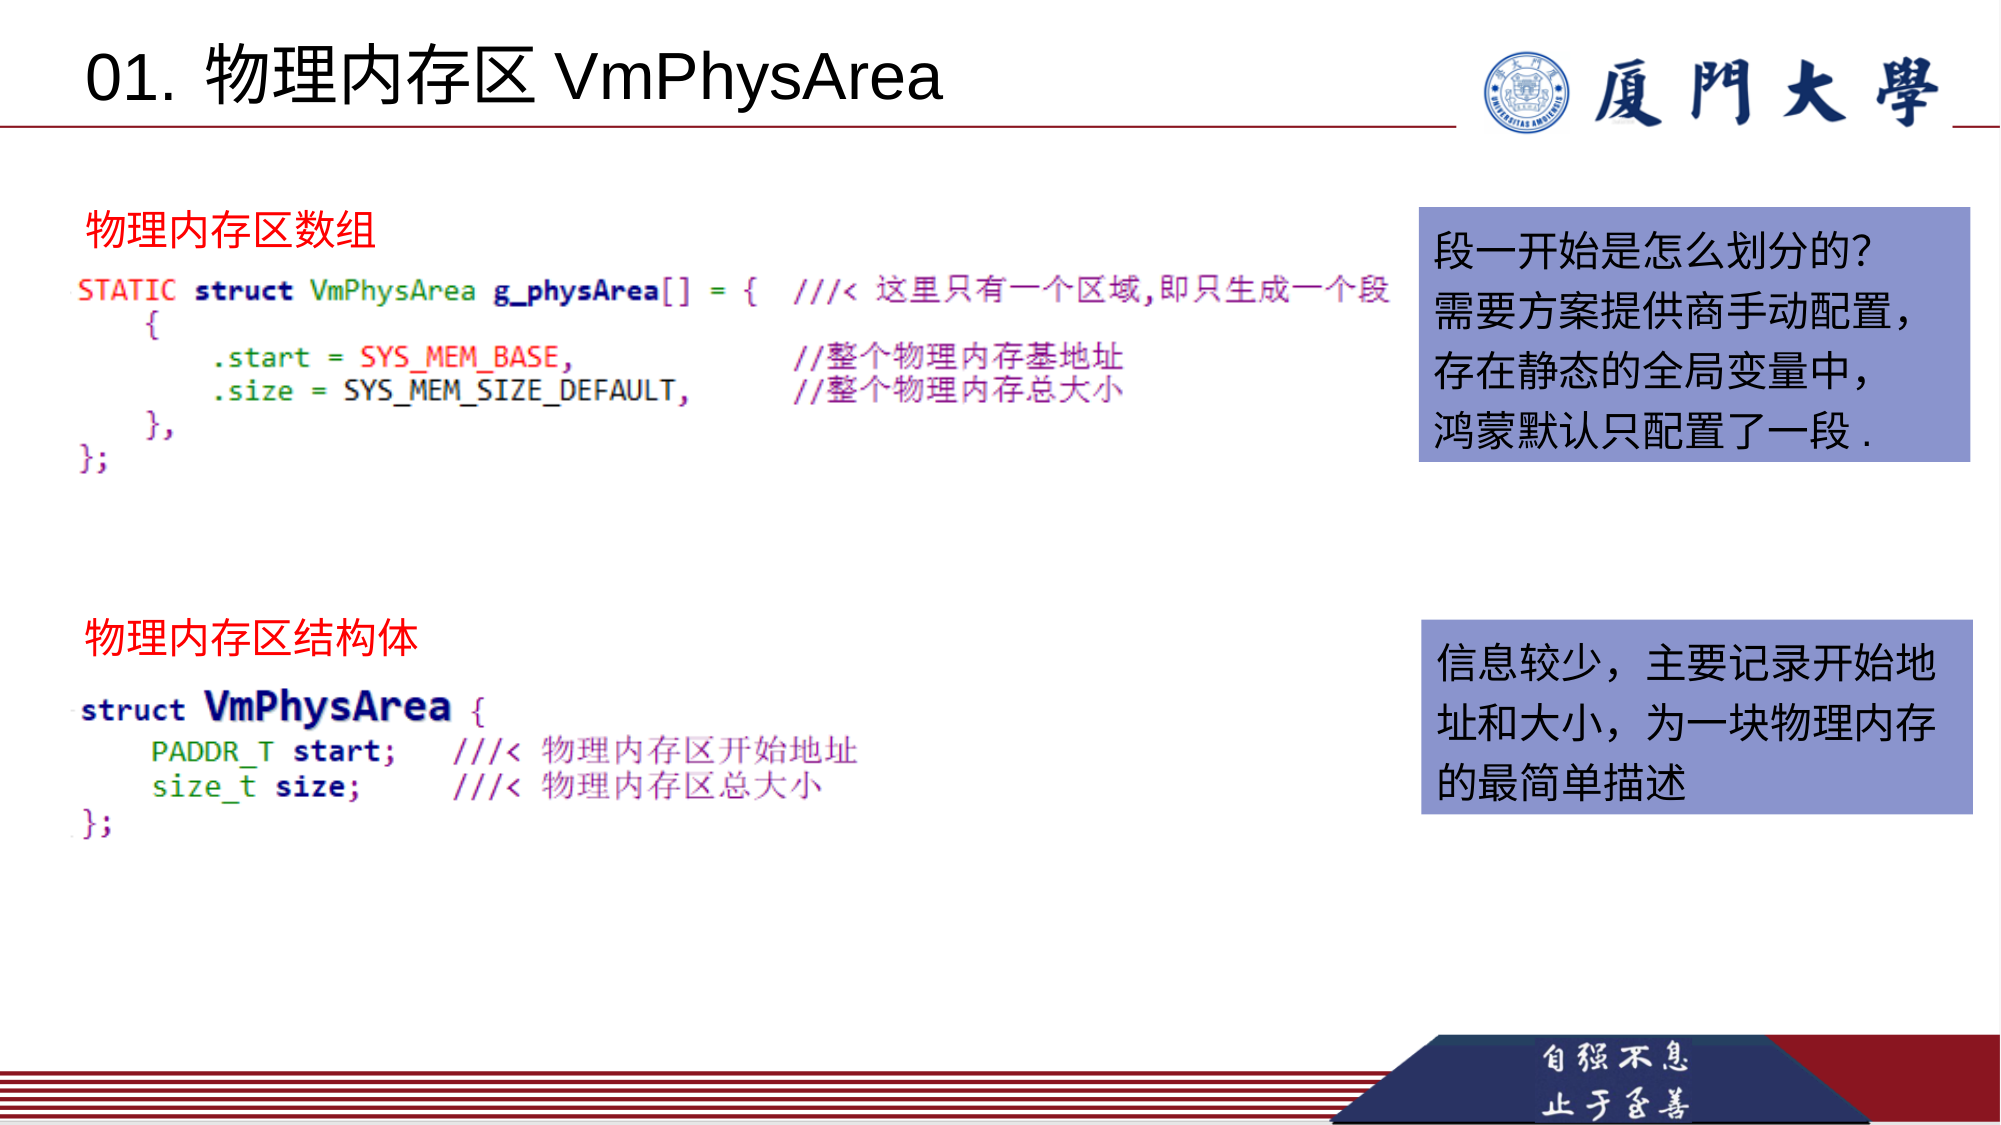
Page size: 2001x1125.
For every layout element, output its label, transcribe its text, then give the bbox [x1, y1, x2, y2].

text_box 段一开始是怎么划分的？ 需要方案提供商手动配置，存在静态的全局变量中， 鸿蒙默认只配置了一段. [1418, 207, 1971, 462]
text_box 物理内存区结构体 [70, 604, 434, 670]
text_box 信息较少，主要记录开始地址和大小，为一块物理内存的最简单描述 [1421, 619, 1973, 815]
text_box 物理内存区数组 [70, 196, 393, 260]
text_box 物理内存区VmPhysArea [190, 25, 1084, 120]
picture [0, 0, 2001, 1125]
text_box 01. [70, 26, 253, 121]
